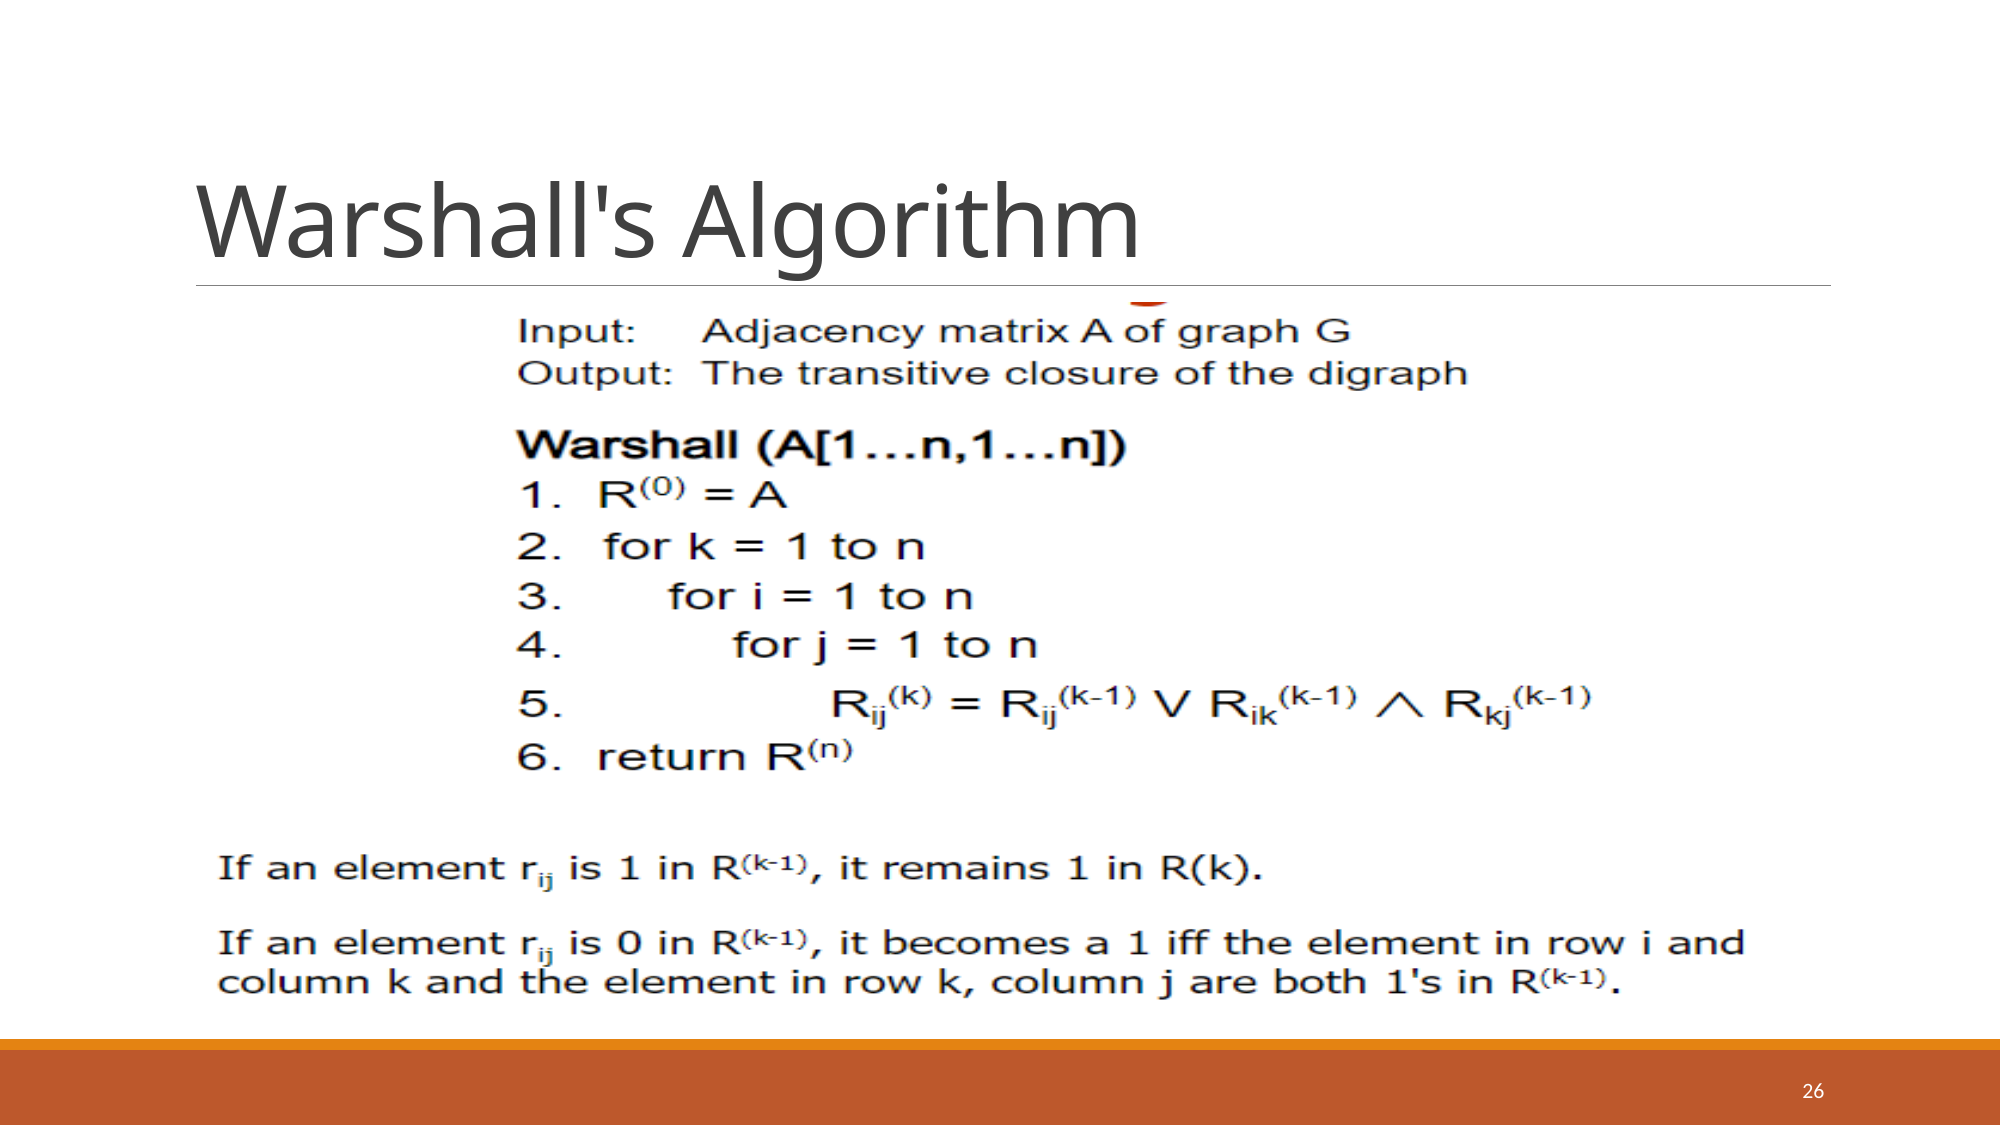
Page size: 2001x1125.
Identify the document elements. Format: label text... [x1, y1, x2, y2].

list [179, 302, 1808, 1032]
slide_number 26 [1624, 1059, 1840, 1120]
title Warshall's Algorithm [180, 47, 1830, 285]
